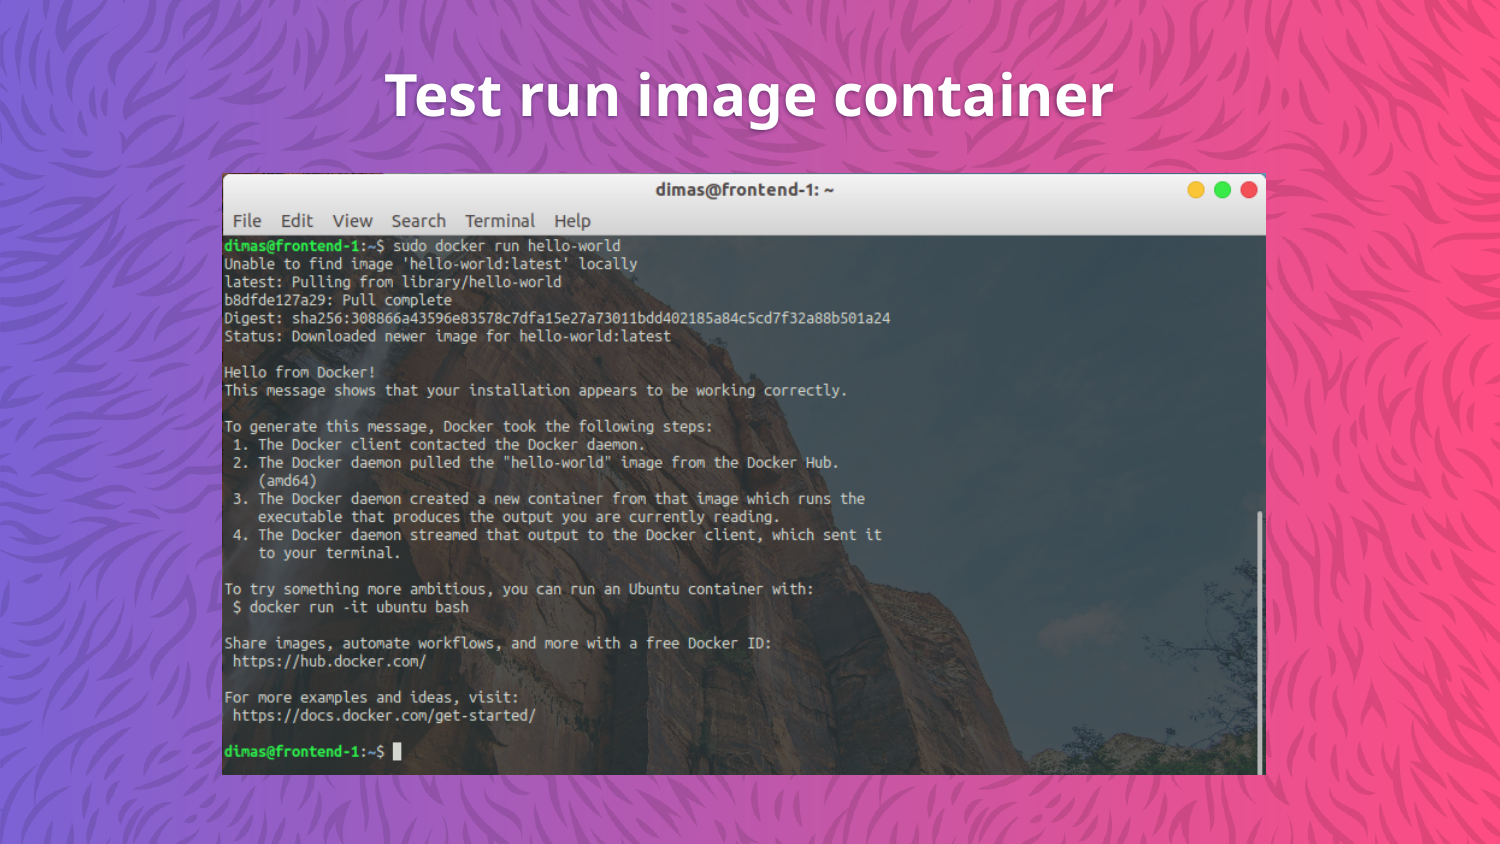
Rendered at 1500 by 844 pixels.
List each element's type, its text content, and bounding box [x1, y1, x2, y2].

title Test run image container [364, 0, 1136, 130]
picture [0, 0, 1500, 844]
